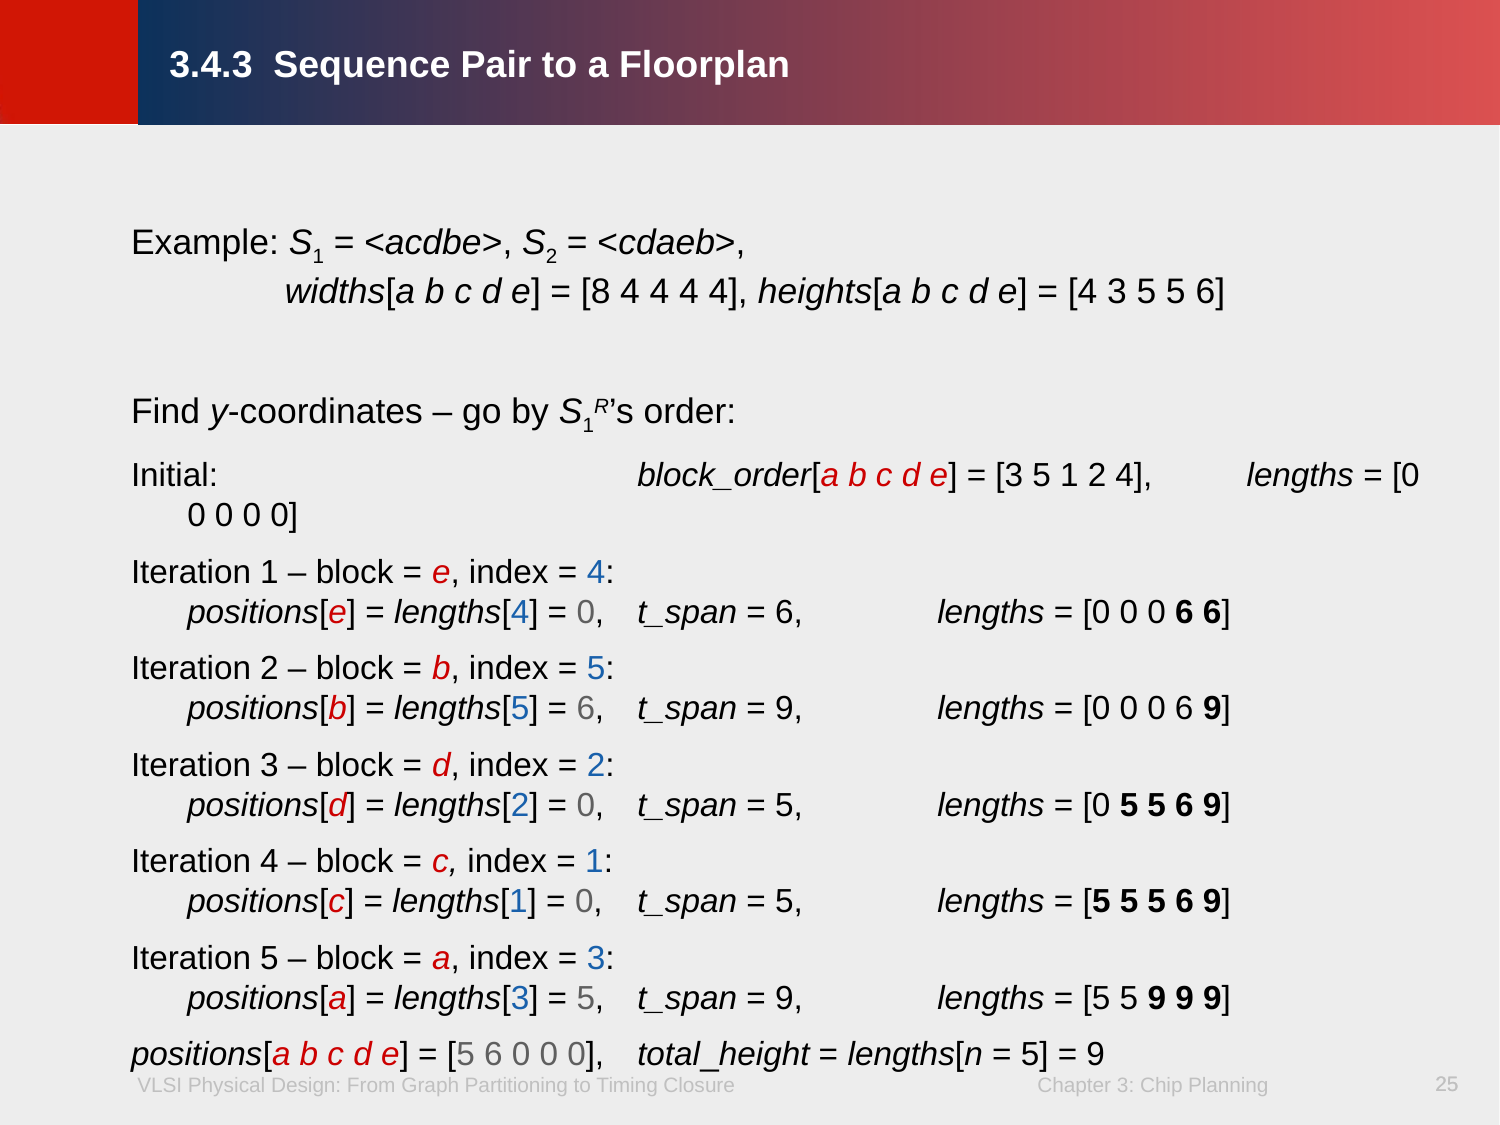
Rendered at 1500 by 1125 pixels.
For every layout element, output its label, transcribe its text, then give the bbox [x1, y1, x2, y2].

picture [0, 0, 138, 124]
text_box 25 [1297, 1061, 1475, 1109]
text_box Example: S1 = <acdbe>, S2 = <cdaeb>, widths[a b c d e] = [8 4 4 4 4], heights[a b c d e] = [4 3 5 5 6] Find y-coordinates – go by S1R’s order: Initial: block_order[a b c d e] = [3 5 1 2 4], lengths = [0 0 0 0 0] Iteration 1 – block = e, index = 4: positions[e] = lengths[4] = 0, t_span = 6, lengths = [0 0 0 6 6] Iteration 2 – block = b, index = 5: positions[b] = lengths[5] = 6, t_span = 9, lengths = [0 0 0 6 9] Iteration 3 – block = d, index = 2: positions[d] = lengths[2] = 0, t_span = 5, lengths = [0 5 5 6 9] Iteration 4 – block = c, index = 1: positions[c] = lengths[1] = 0, t_span = 5, lengths = [5 5 5 6 9] Iteration 5 – block = a, index = 3: positions[a] = lengths[3] = 5, t_span = 9, lengths = [5 5 9 9 9] positions[a b c d e] = [5 6 0 0 0], total_height = lengths[n = 5] = 9 [99, 212, 1444, 1062]
title 3.4.3 Sequence Pair to a Floorplan [138, 0, 1500, 125]
